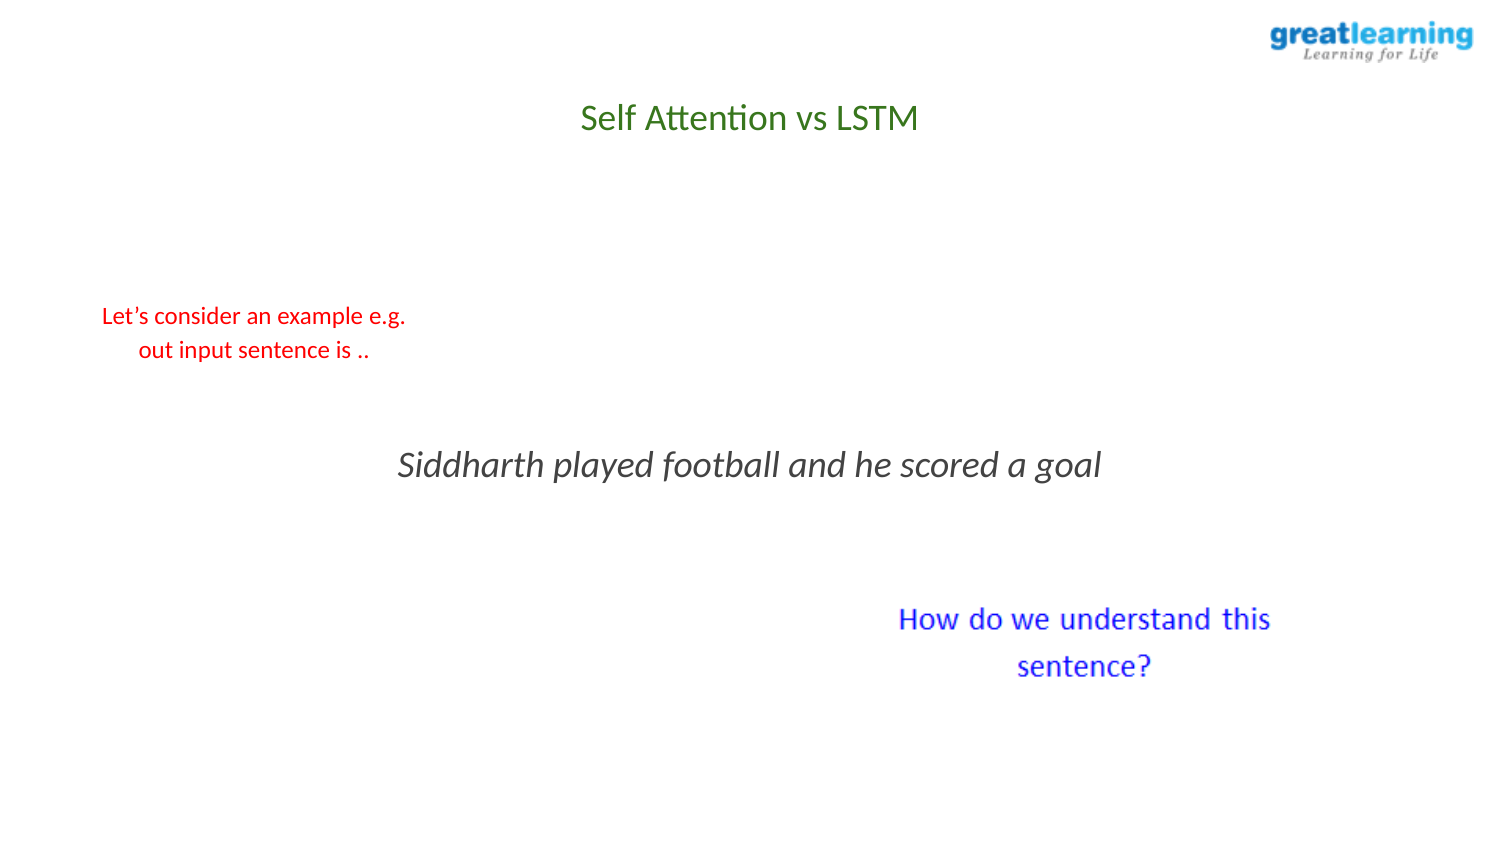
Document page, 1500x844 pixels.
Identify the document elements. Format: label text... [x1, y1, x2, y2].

text_box Siddharth played football and he scored a goal [243, 387, 1257, 531]
text_box Let’s consider an example e.g. out input sentence is .. [87, 258, 422, 401]
picture [830, 569, 1338, 713]
picture [1270, 20, 1474, 63]
text_box Self Attention vs LSTM [473, 67, 1027, 158]
